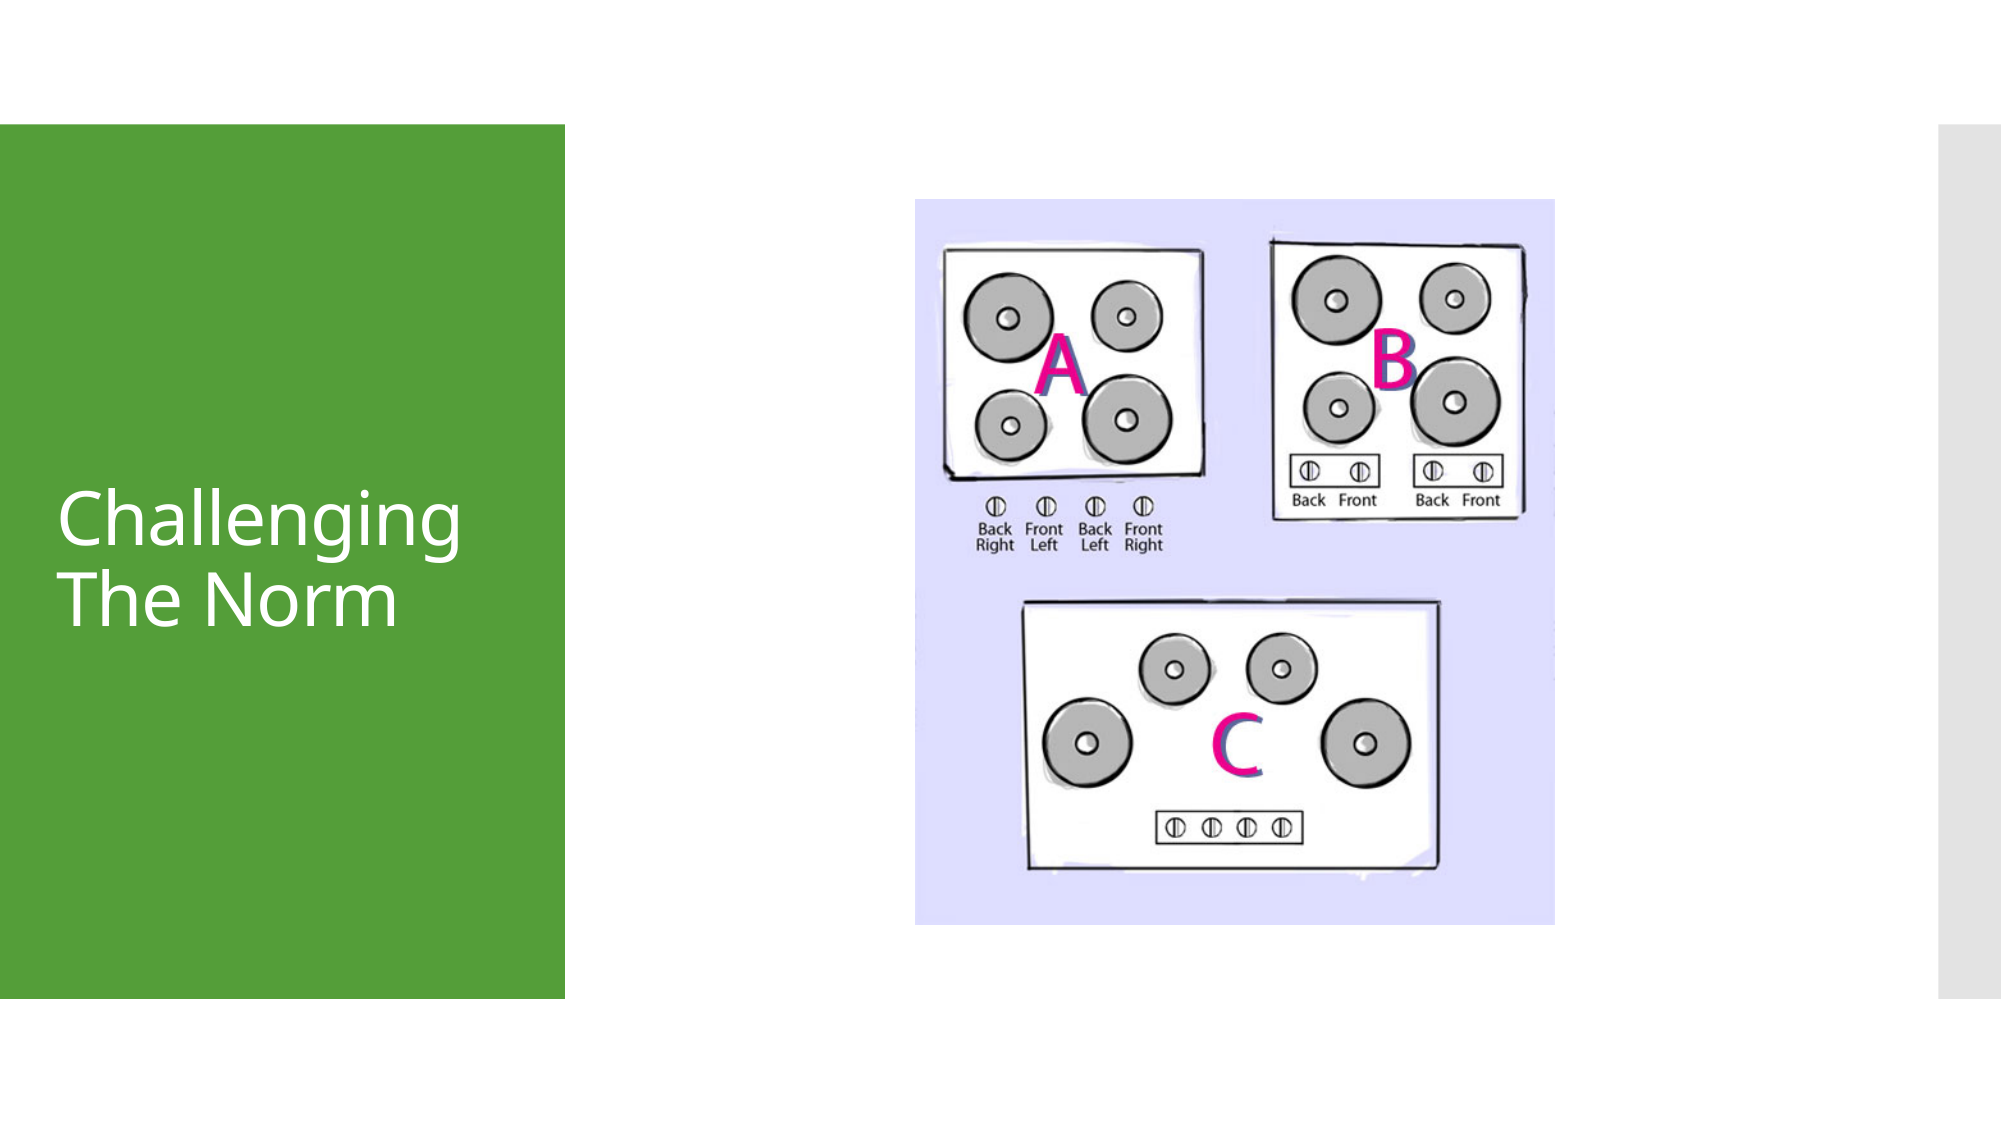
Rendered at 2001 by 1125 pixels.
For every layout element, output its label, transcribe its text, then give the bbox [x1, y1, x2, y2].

title Challenging The Norm [41, 184, 525, 940]
picture [914, 198, 1555, 925]
